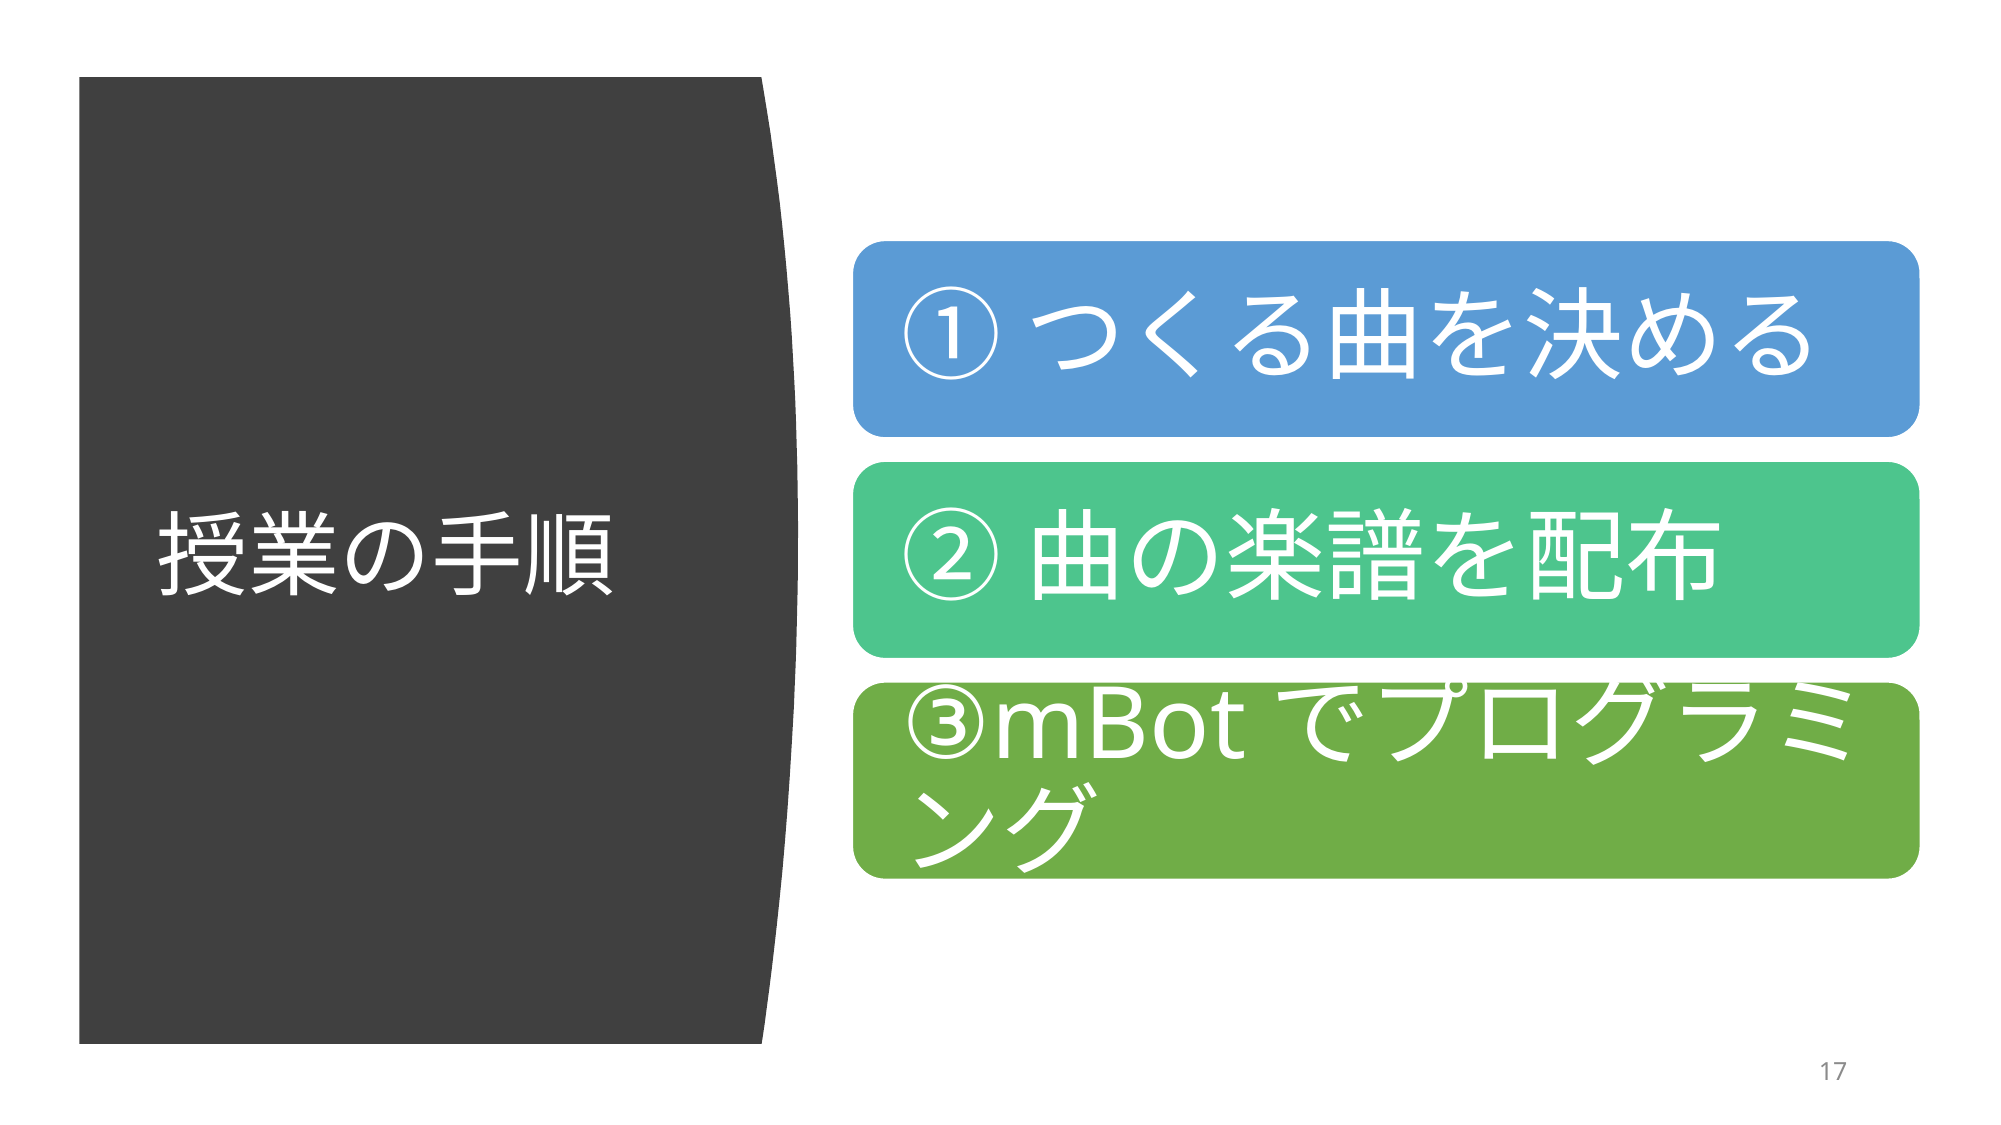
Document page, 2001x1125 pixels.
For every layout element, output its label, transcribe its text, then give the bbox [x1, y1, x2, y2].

slide_number 16 [1412, 1043, 1863, 1103]
title 授業の手順 [141, 166, 702, 953]
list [852, 77, 1921, 1043]
text_box [78, 76, 800, 1045]
